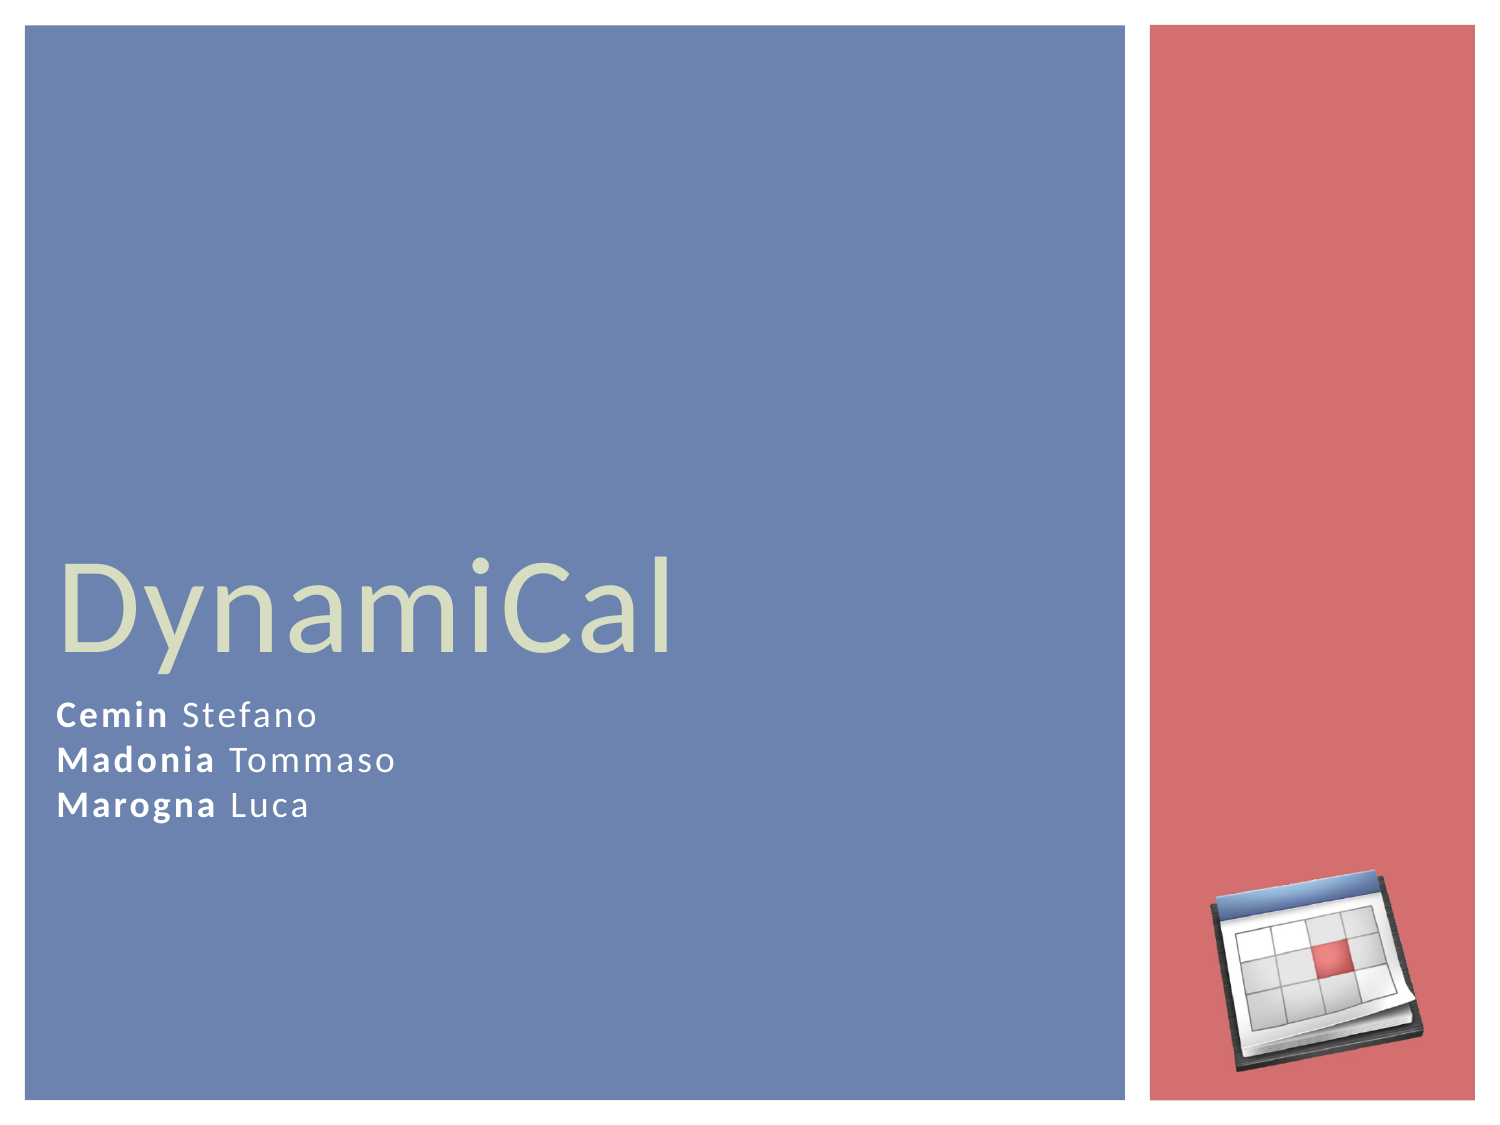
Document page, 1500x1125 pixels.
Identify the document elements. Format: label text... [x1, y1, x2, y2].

title DynamiCal [41, 503, 1105, 693]
subtitle Cemin Stefano Madonia Tommaso Marogna Luca [41, 693, 1105, 835]
picture [1210, 869, 1424, 1072]
